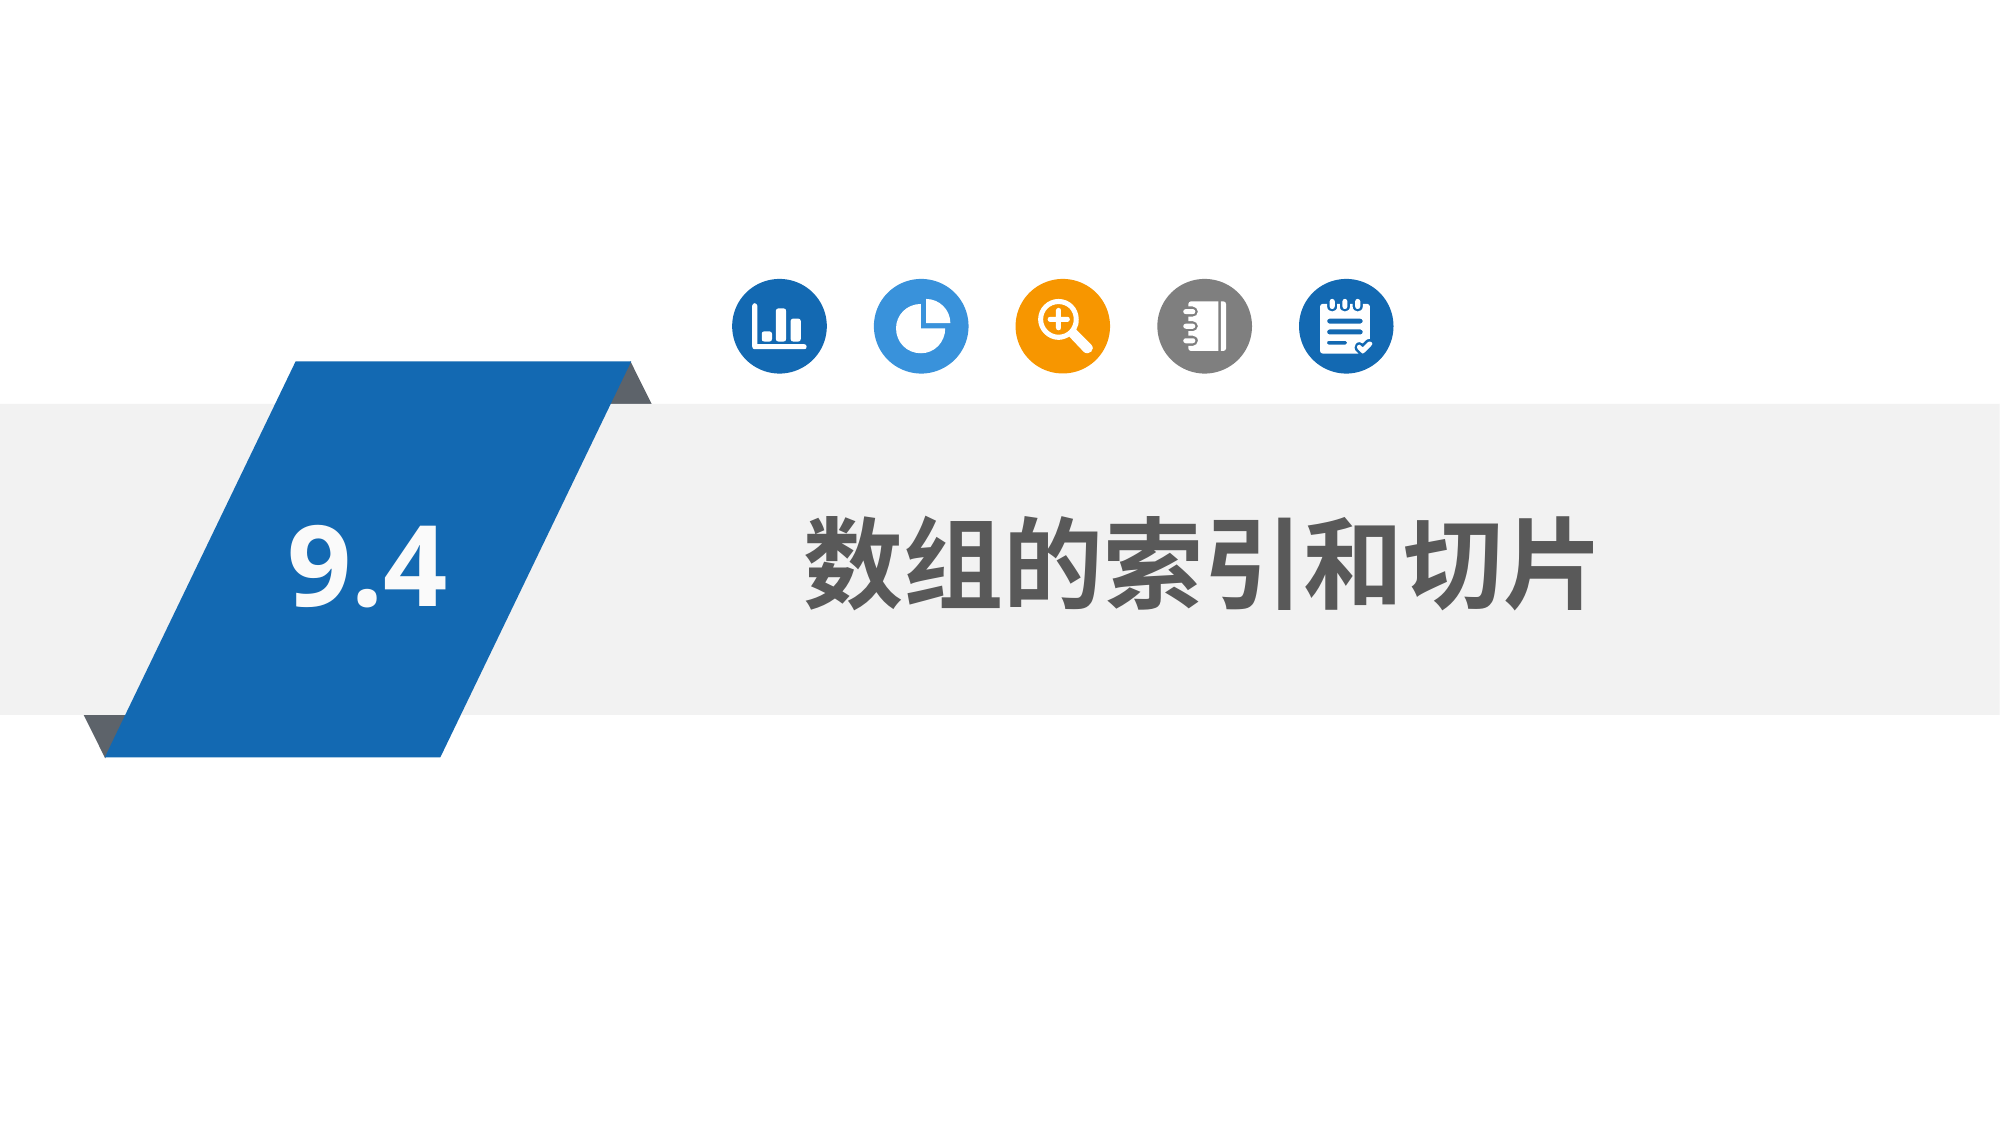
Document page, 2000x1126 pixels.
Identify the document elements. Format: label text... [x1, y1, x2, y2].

text_box 数组的索引和切片 [651, 494, 1756, 630]
text_box 9.4 [184, 486, 551, 637]
